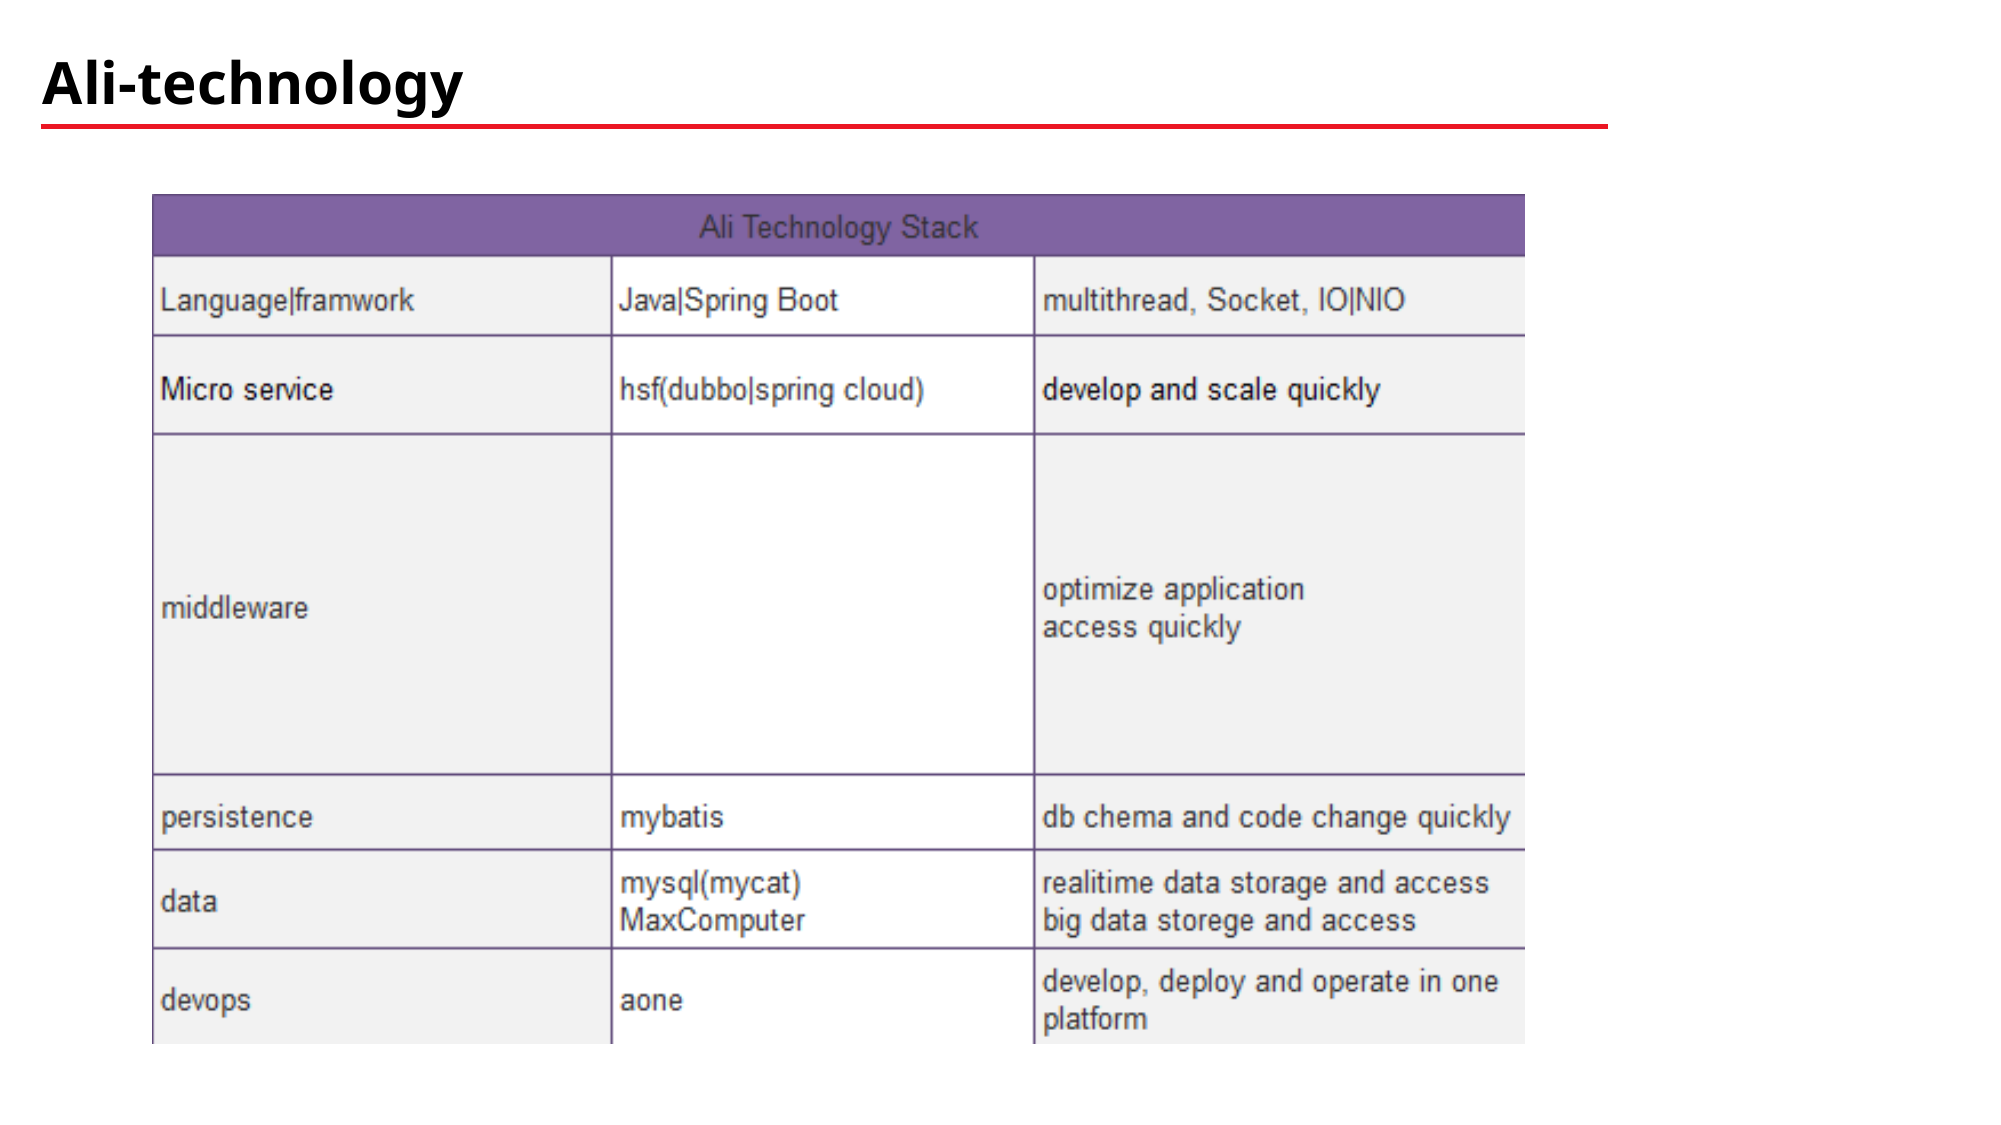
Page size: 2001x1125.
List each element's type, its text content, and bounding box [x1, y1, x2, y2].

picture [152, 194, 1525, 1045]
text_box Ali-technology [27, 39, 884, 125]
